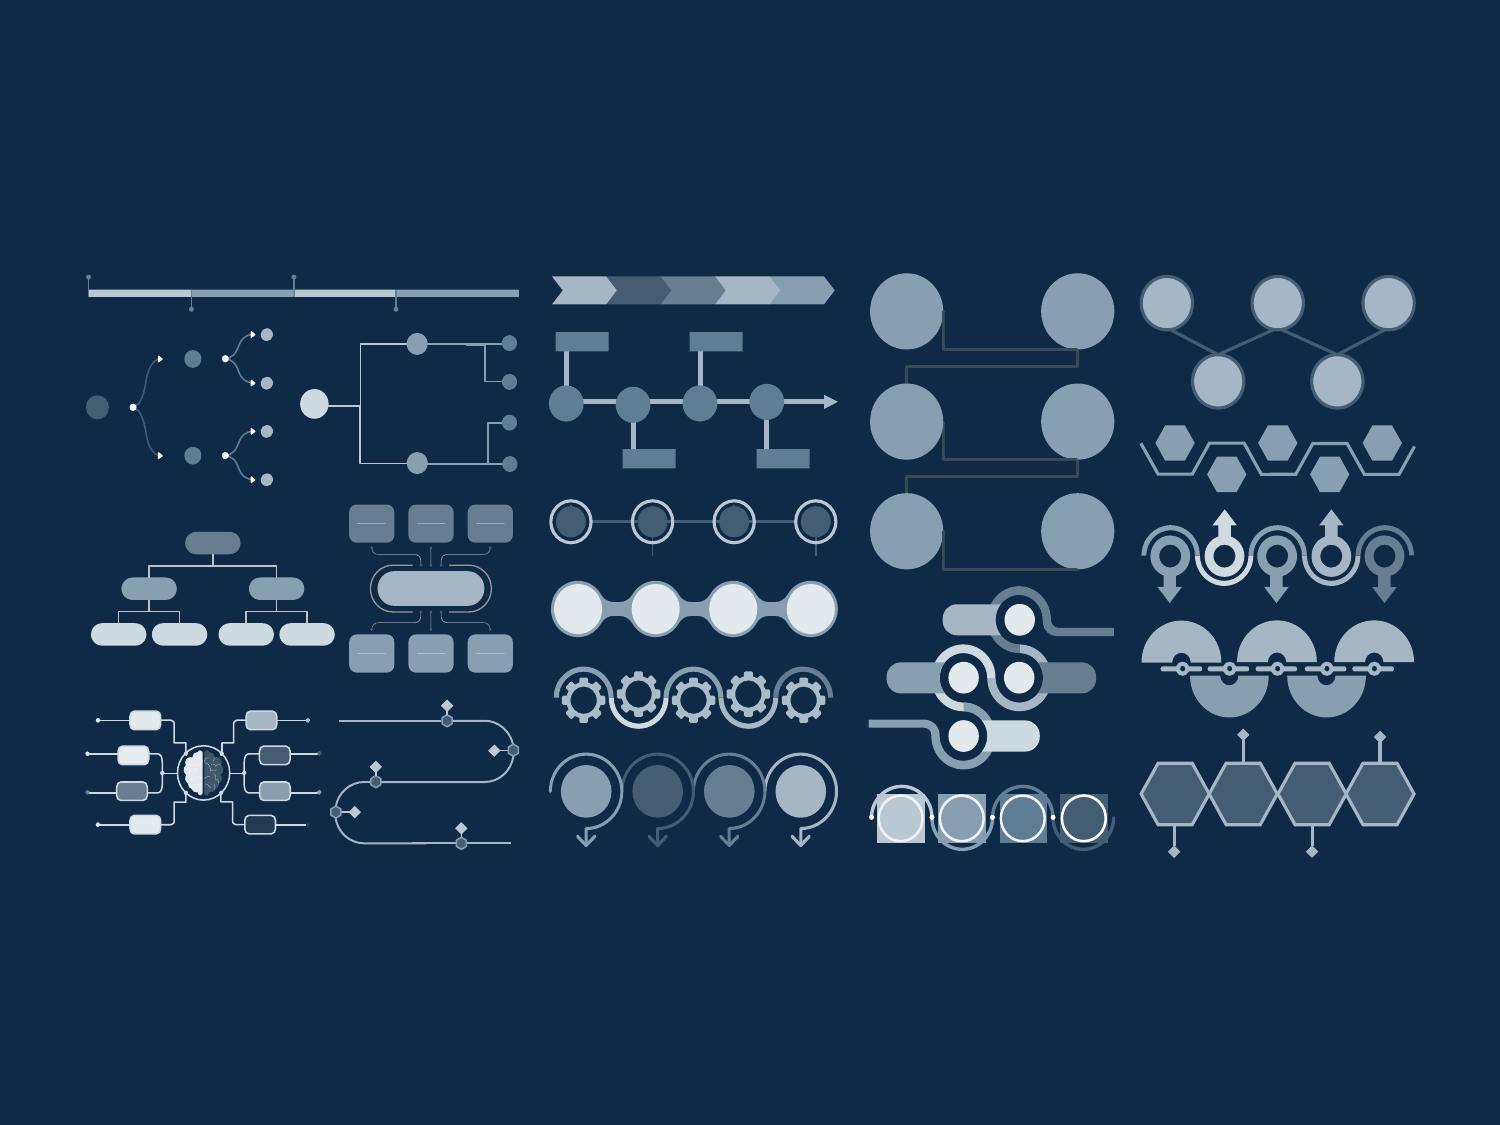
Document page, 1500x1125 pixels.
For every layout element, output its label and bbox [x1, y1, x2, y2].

text_box [868, 585, 1115, 770]
text_box [330, 705, 519, 850]
text_box [548, 580, 839, 638]
text_box [1140, 425, 1415, 493]
text_box [548, 331, 839, 469]
text_box [1141, 509, 1415, 604]
text_box [299, 332, 519, 475]
text_box [869, 272, 1115, 570]
text_box [548, 752, 839, 848]
text_box [1141, 620, 1415, 718]
text_box [868, 785, 1114, 850]
text_box [550, 500, 837, 557]
text_box [348, 504, 514, 673]
text_box [85, 327, 274, 487]
text_box [85, 710, 322, 835]
text_box [551, 276, 835, 305]
text_box [1140, 734, 1415, 852]
text_box [85, 274, 520, 312]
text_box [90, 531, 335, 646]
text_box [1140, 276, 1415, 409]
text_box [553, 666, 834, 729]
